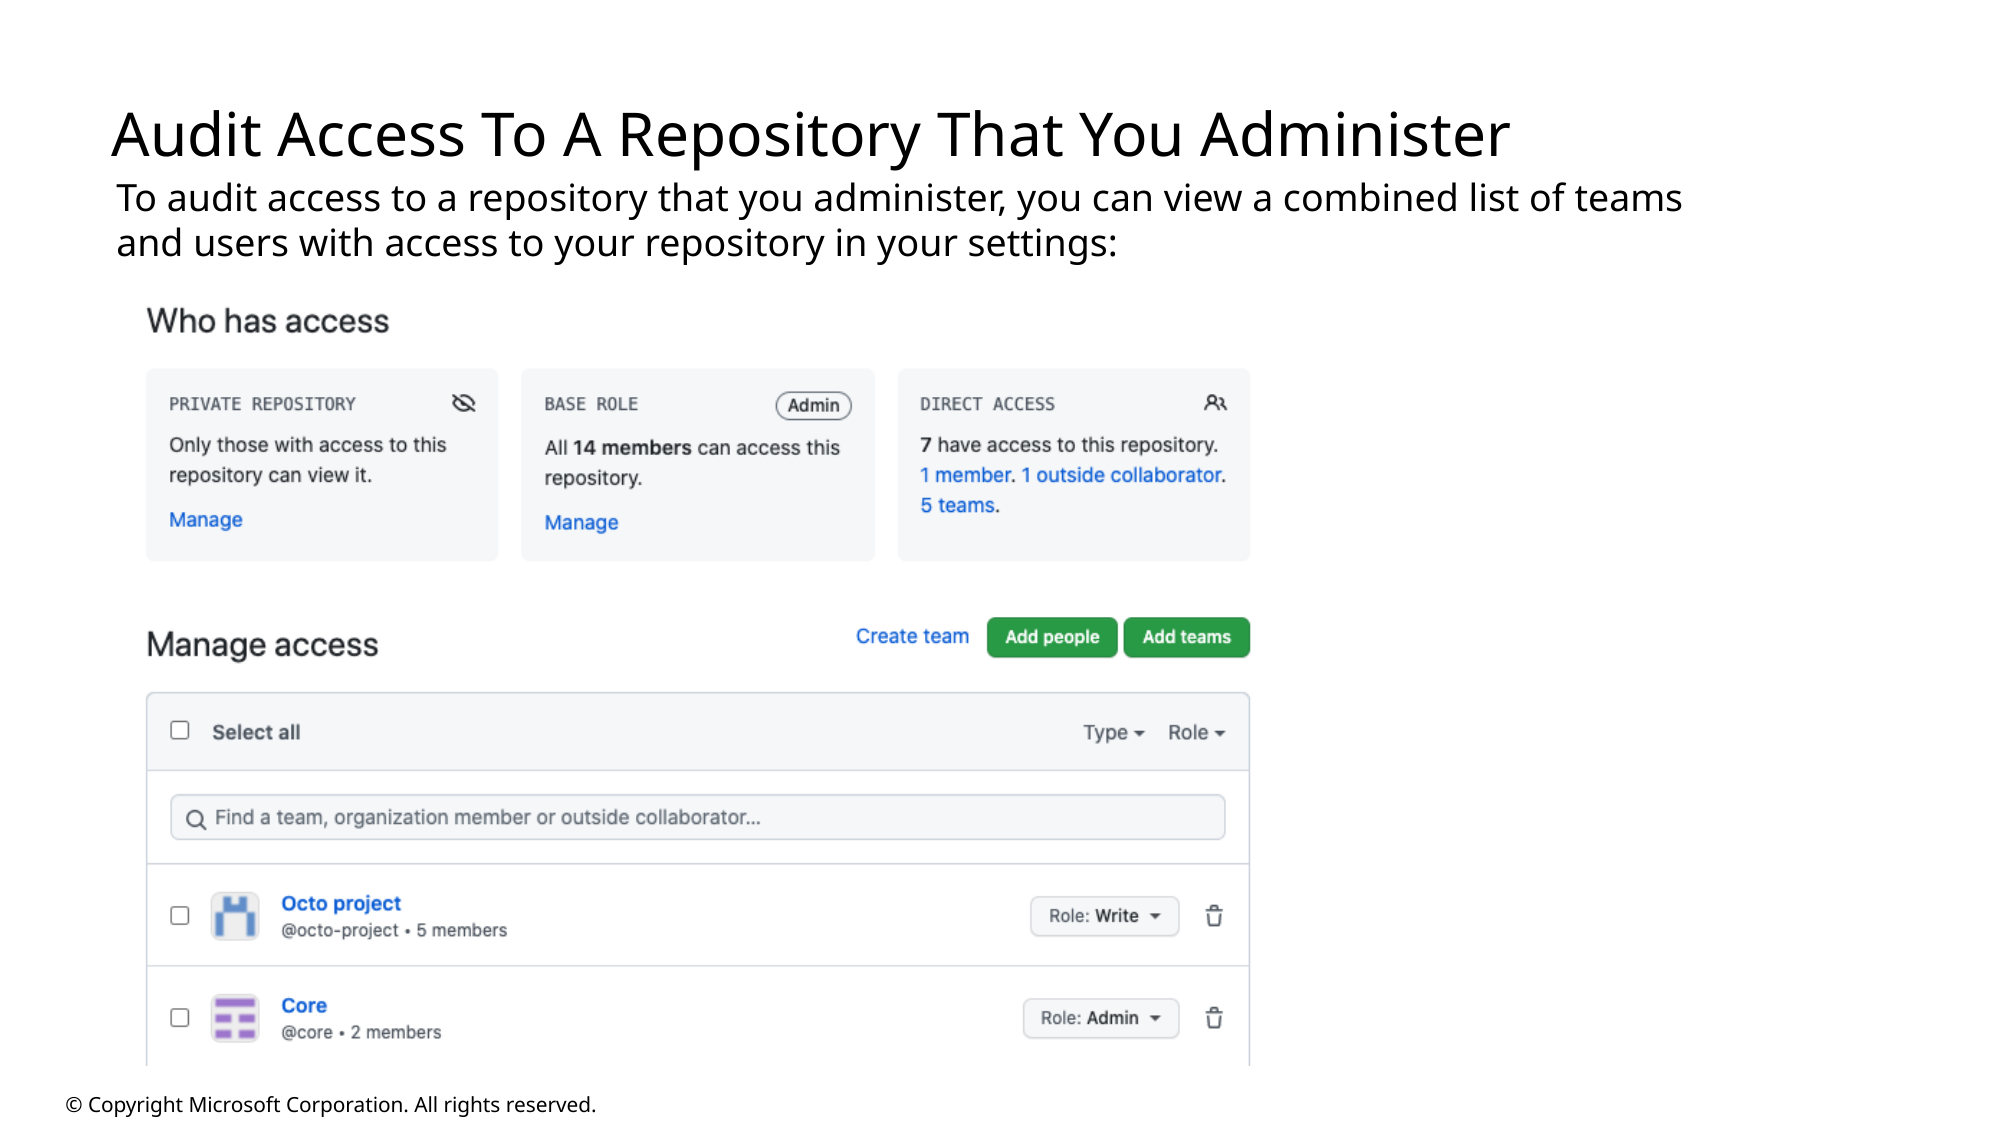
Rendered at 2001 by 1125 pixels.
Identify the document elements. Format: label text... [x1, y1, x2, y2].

picture [115, 280, 1282, 1067]
footer © Copyright Microsoft Corporation. All rights reserved. [65, 1087, 747, 1121]
title Audit Access To A Repository That You Administer [96, 111, 1788, 163]
text_box To audit access to a repository that you administer, you can view a combined list of teams and users with access to your repository in your settings: [116, 178, 1691, 260]
